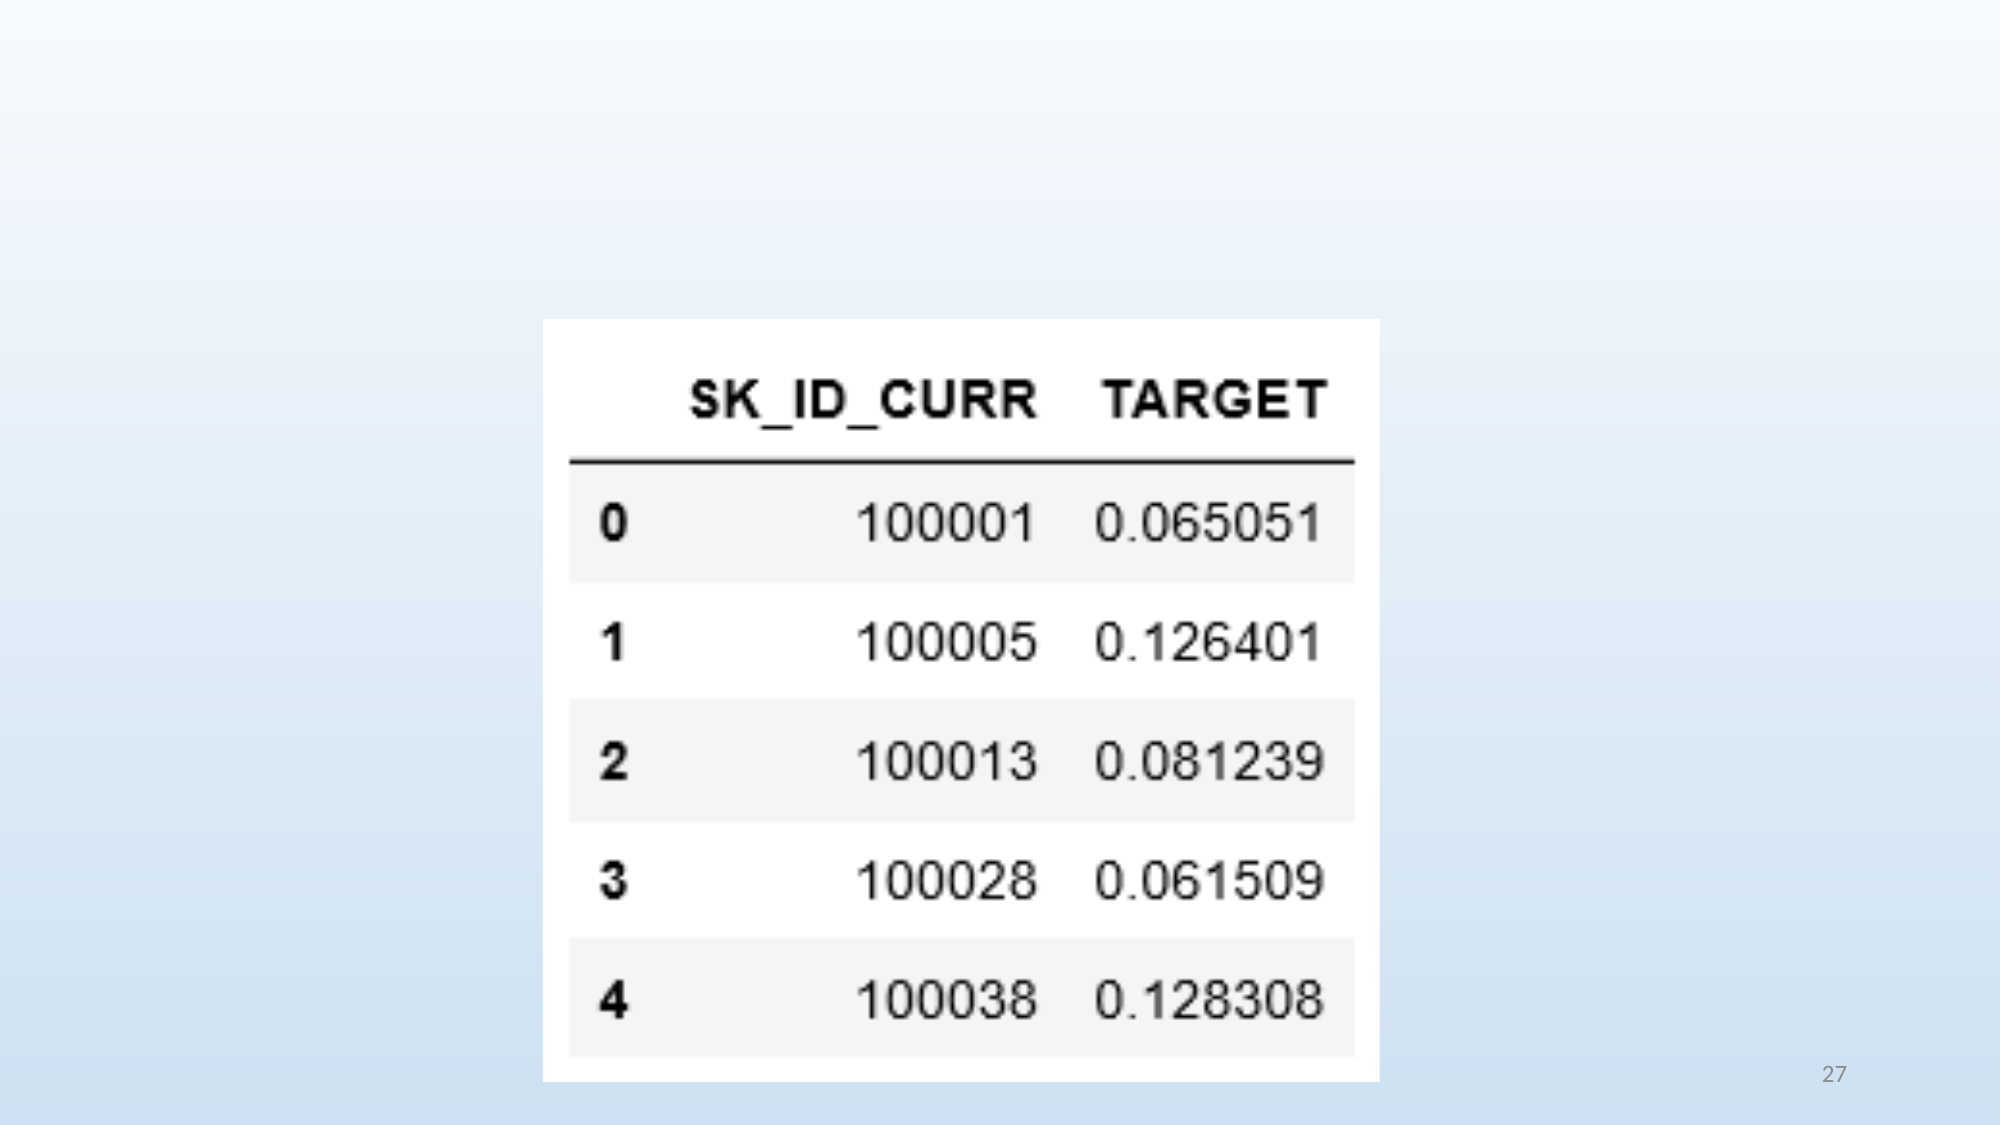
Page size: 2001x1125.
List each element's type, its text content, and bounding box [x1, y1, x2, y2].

slide_number 27 [1412, 1042, 1863, 1103]
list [542, 319, 1380, 1082]
